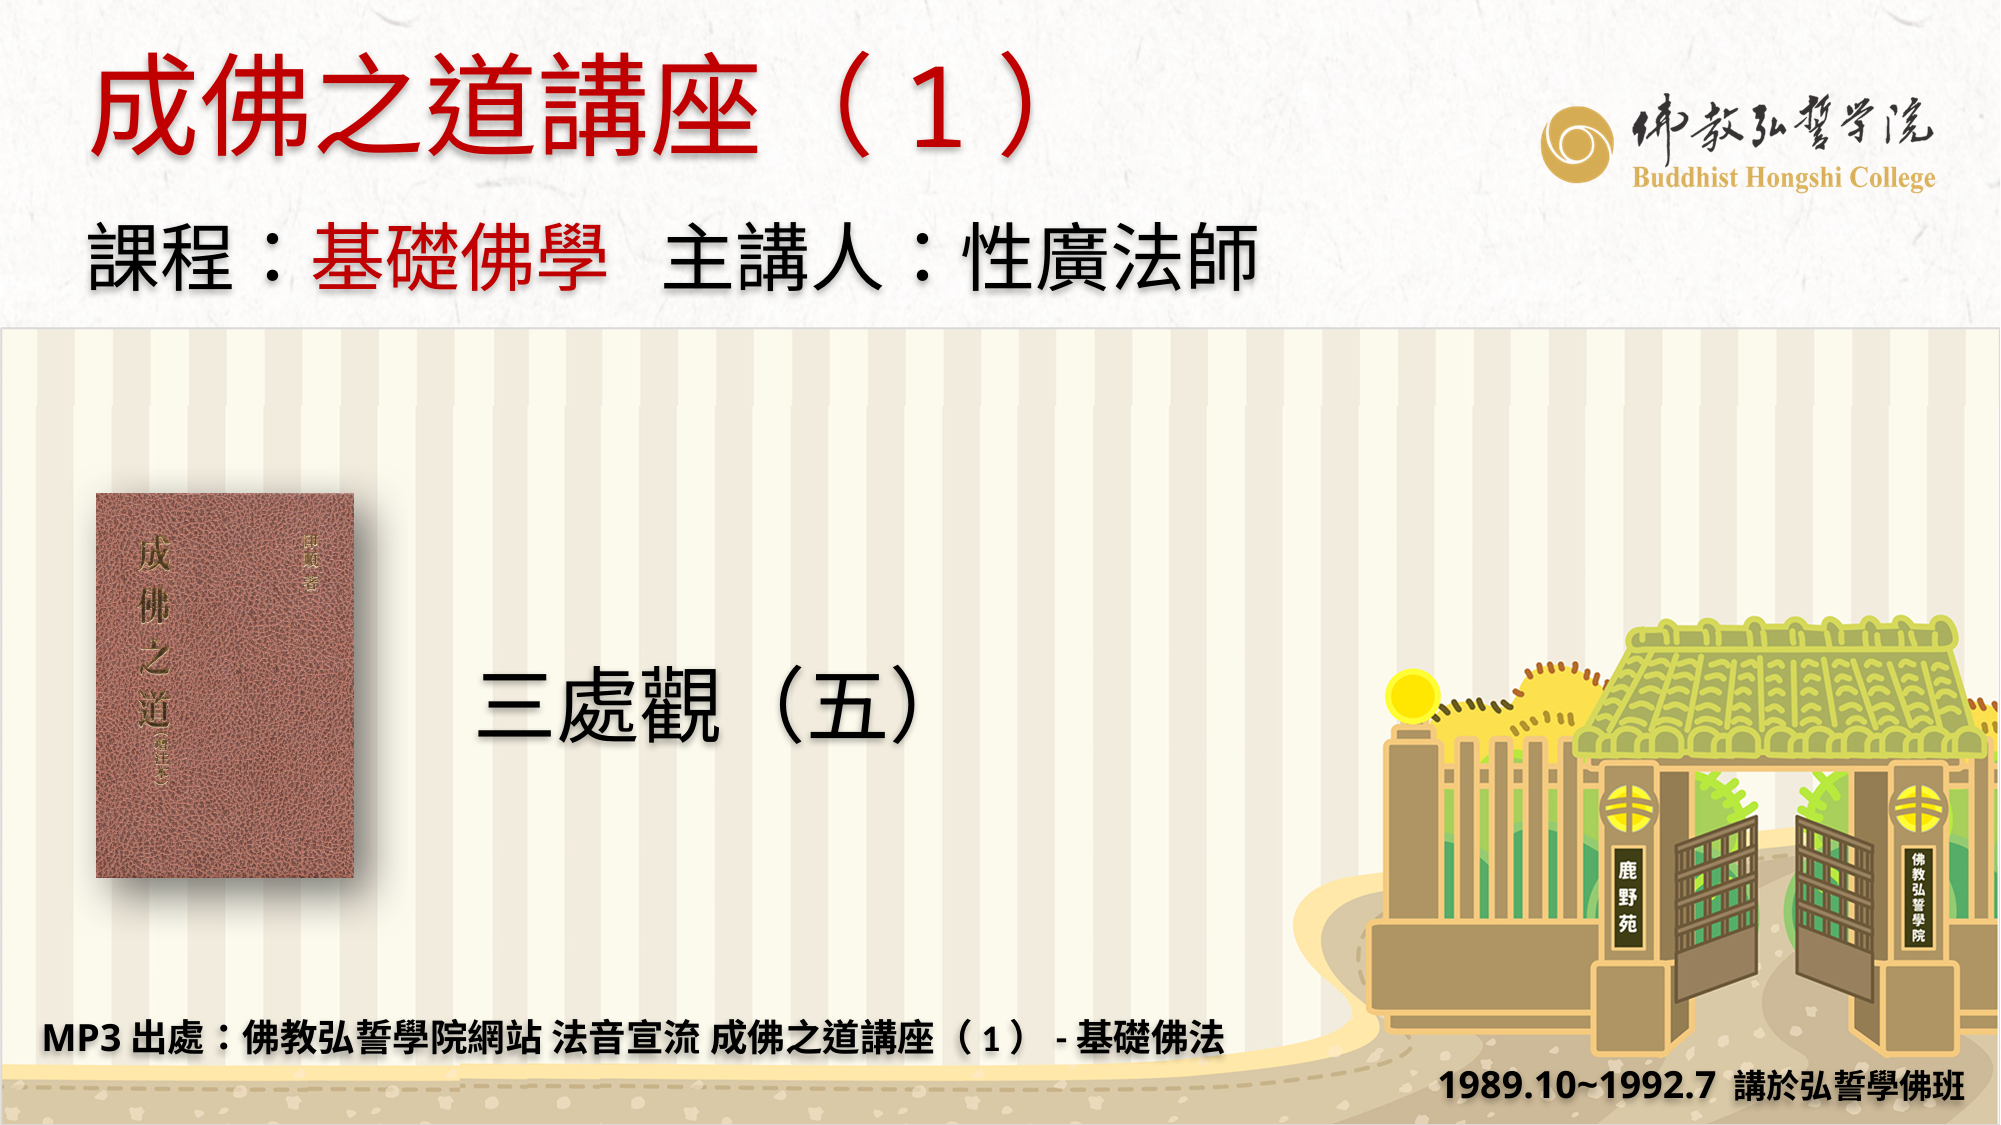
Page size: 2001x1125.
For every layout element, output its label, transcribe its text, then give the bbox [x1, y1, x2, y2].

title 成佛之道講座（1） [72, 0, 1539, 223]
text_box 1989.10~1992.7 講於弘誓學佛班 [1390, 1053, 1982, 1125]
text_box 課程：基礎佛學 主講人：性廣法師 [71, 184, 1355, 326]
text_box MP3出處：佛教弘誓學院網站 法音宣流 成佛之道講座（1）-基礎佛法 [26, 1006, 1326, 1078]
text_box 三處觀（五） [433, 504, 1805, 959]
picture [0, 0, 2001, 1125]
